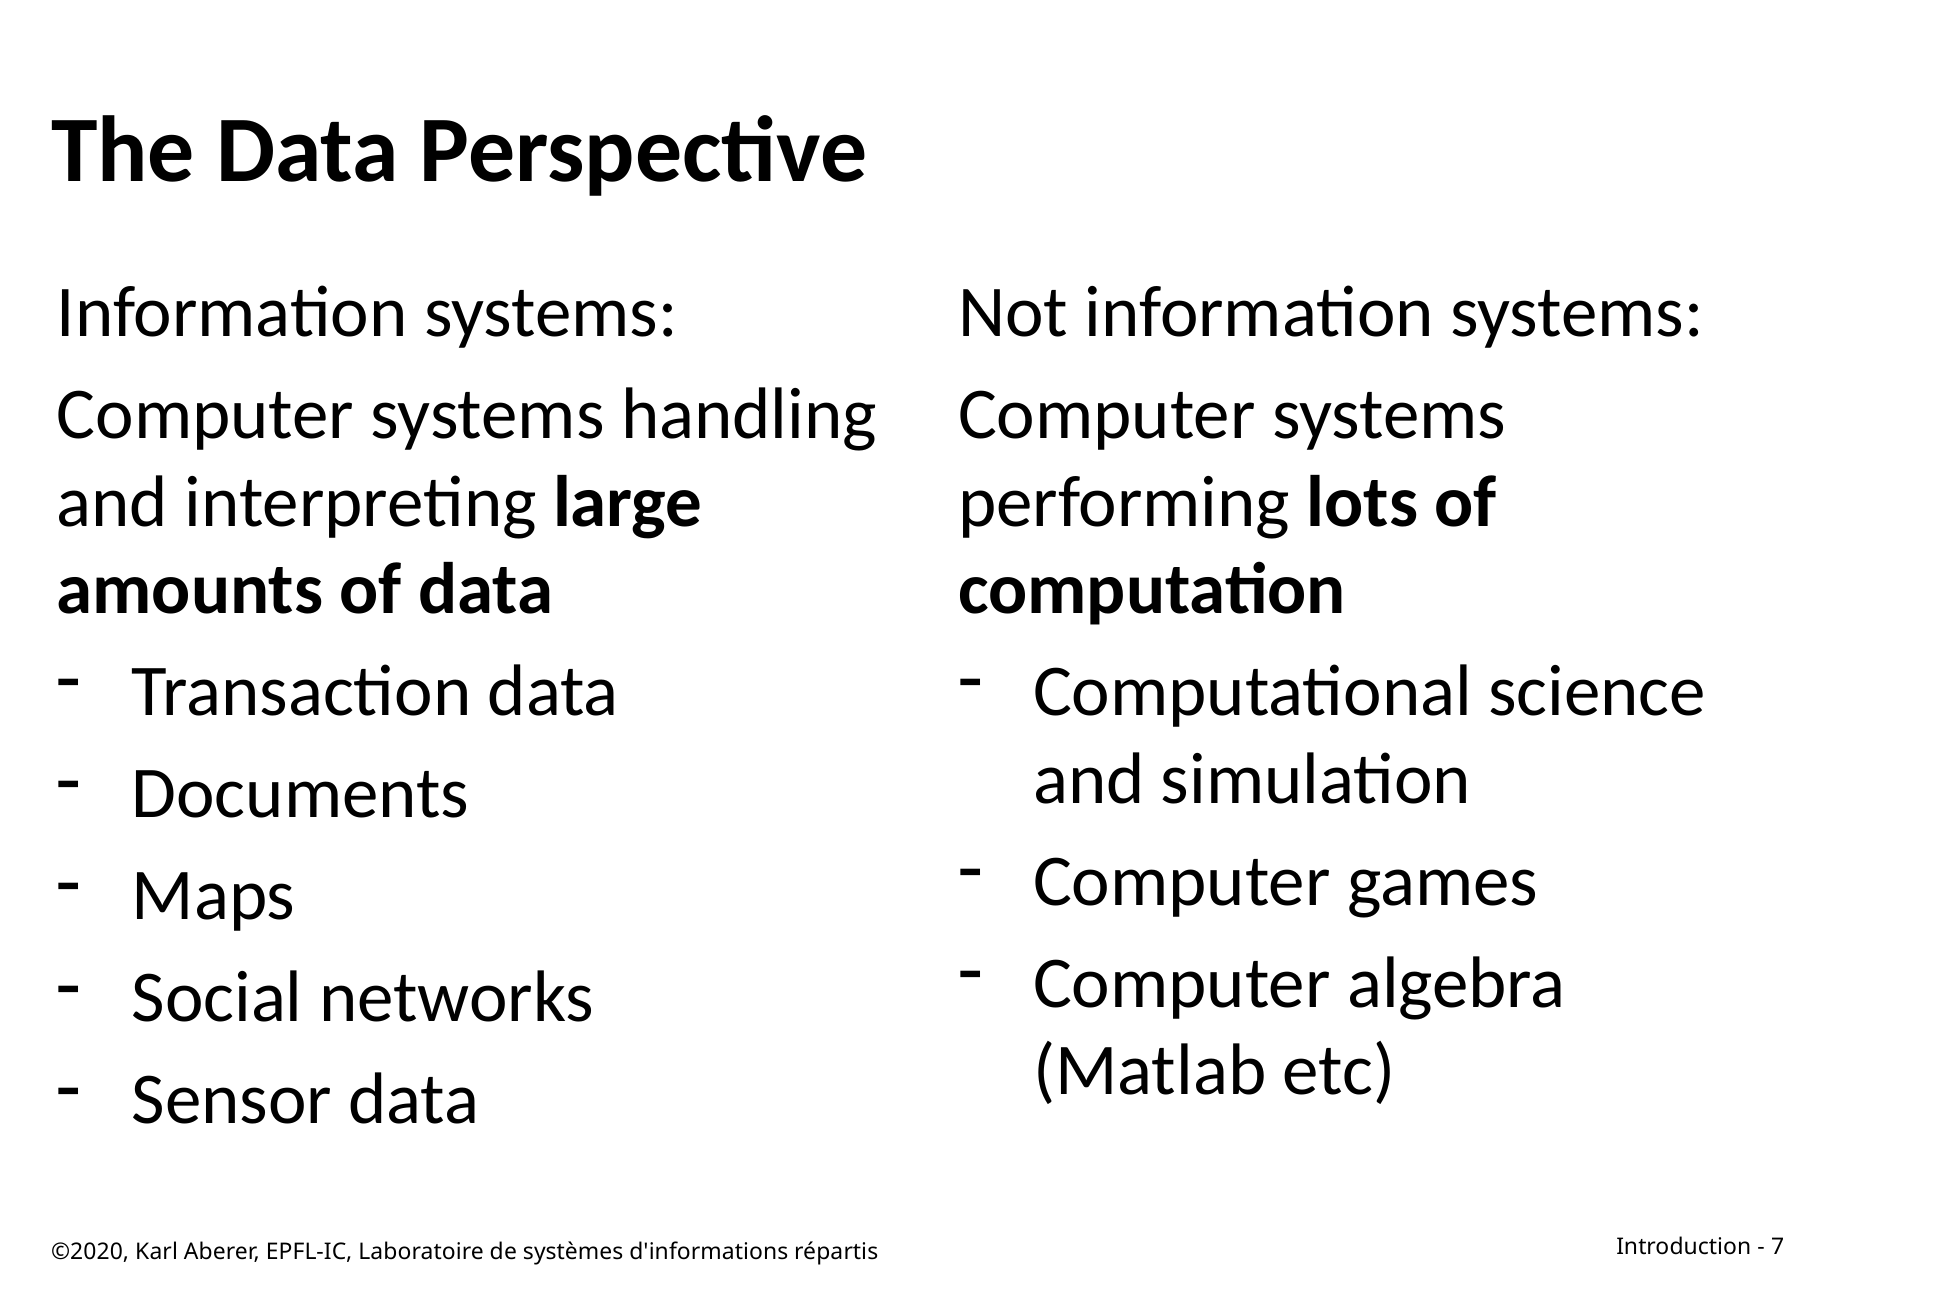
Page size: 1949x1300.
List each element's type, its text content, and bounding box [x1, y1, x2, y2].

footer ©2020, Karl Aberer, EPFL-IC, Laboratoire de systèmes d'informations répartis [32, 1227, 1284, 1271]
title The Data Perspective [32, 57, 1803, 232]
list Not information systems: Computer systems performing lots of computation Computational science and simulation Computer games Computer algebra (Matlab etc) [939, 253, 1809, 1208]
list Information systems: Computer systems handling and interpreting large amounts of data Transaction data Documents Maps Social networks Sensor data [37, 253, 908, 1208]
